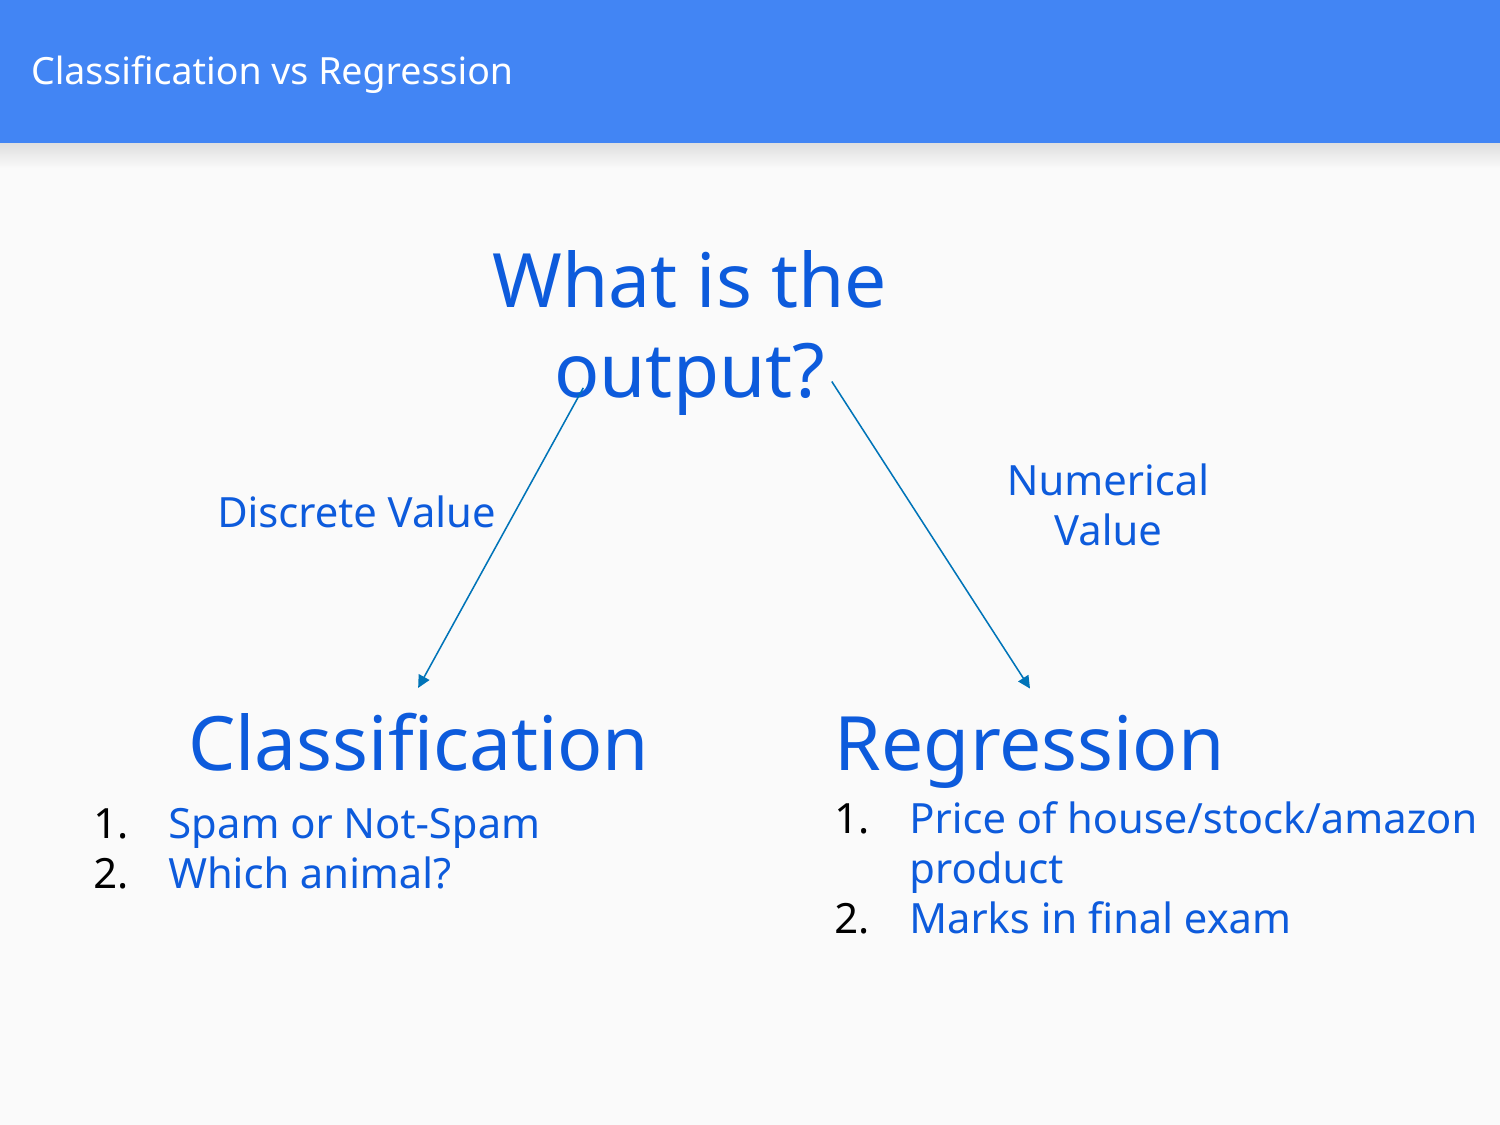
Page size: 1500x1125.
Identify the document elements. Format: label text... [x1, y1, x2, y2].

text_box What is the output? [349, 224, 1030, 420]
text_box Classification [78, 688, 689, 789]
title Classification vs Regression [16, 3, 1464, 136]
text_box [831, 381, 1031, 689]
text_box Price of house/stock/amazon product Marks in final exam [819, 784, 1500, 950]
text_box Spam or Not-Spam Which animal? [78, 789, 759, 905]
text_box Numerical Value [1035, 446, 1279, 562]
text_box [417, 387, 584, 689]
text_box Regression [689, 688, 1371, 794]
text_box Discrete Value [195, 478, 412, 544]
